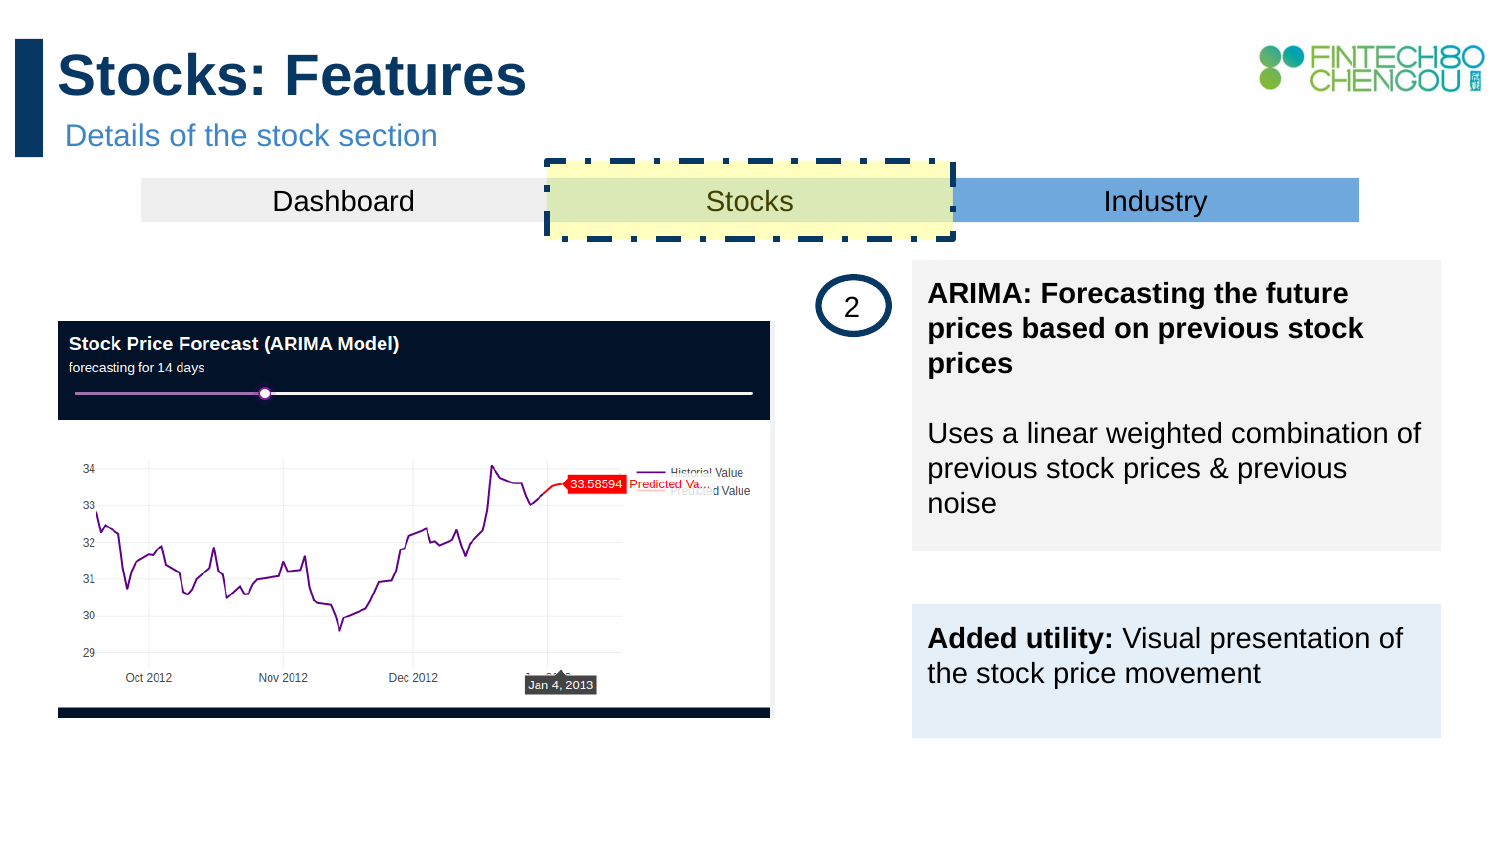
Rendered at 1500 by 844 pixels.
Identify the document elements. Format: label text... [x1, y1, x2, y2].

text_box ARIMA: Forecasting the future prices based on previous stock prices Uses a linear weighted combination of previous stock prices & previous noise [912, 259, 1442, 552]
text_box Dashboard [141, 177, 546, 223]
picture [57, 321, 776, 718]
text_box [15, 38, 43, 158]
text_box Details of the stock section [49, 100, 1464, 158]
text_box [546, 160, 953, 240]
text_box Stocks: Features [42, 22, 1500, 116]
text_box Industry [953, 177, 1359, 223]
picture [1251, 38, 1491, 96]
text_box Added utility: Visual presentation of the stock price movement [912, 603, 1442, 739]
text_box 2 [818, 277, 889, 334]
